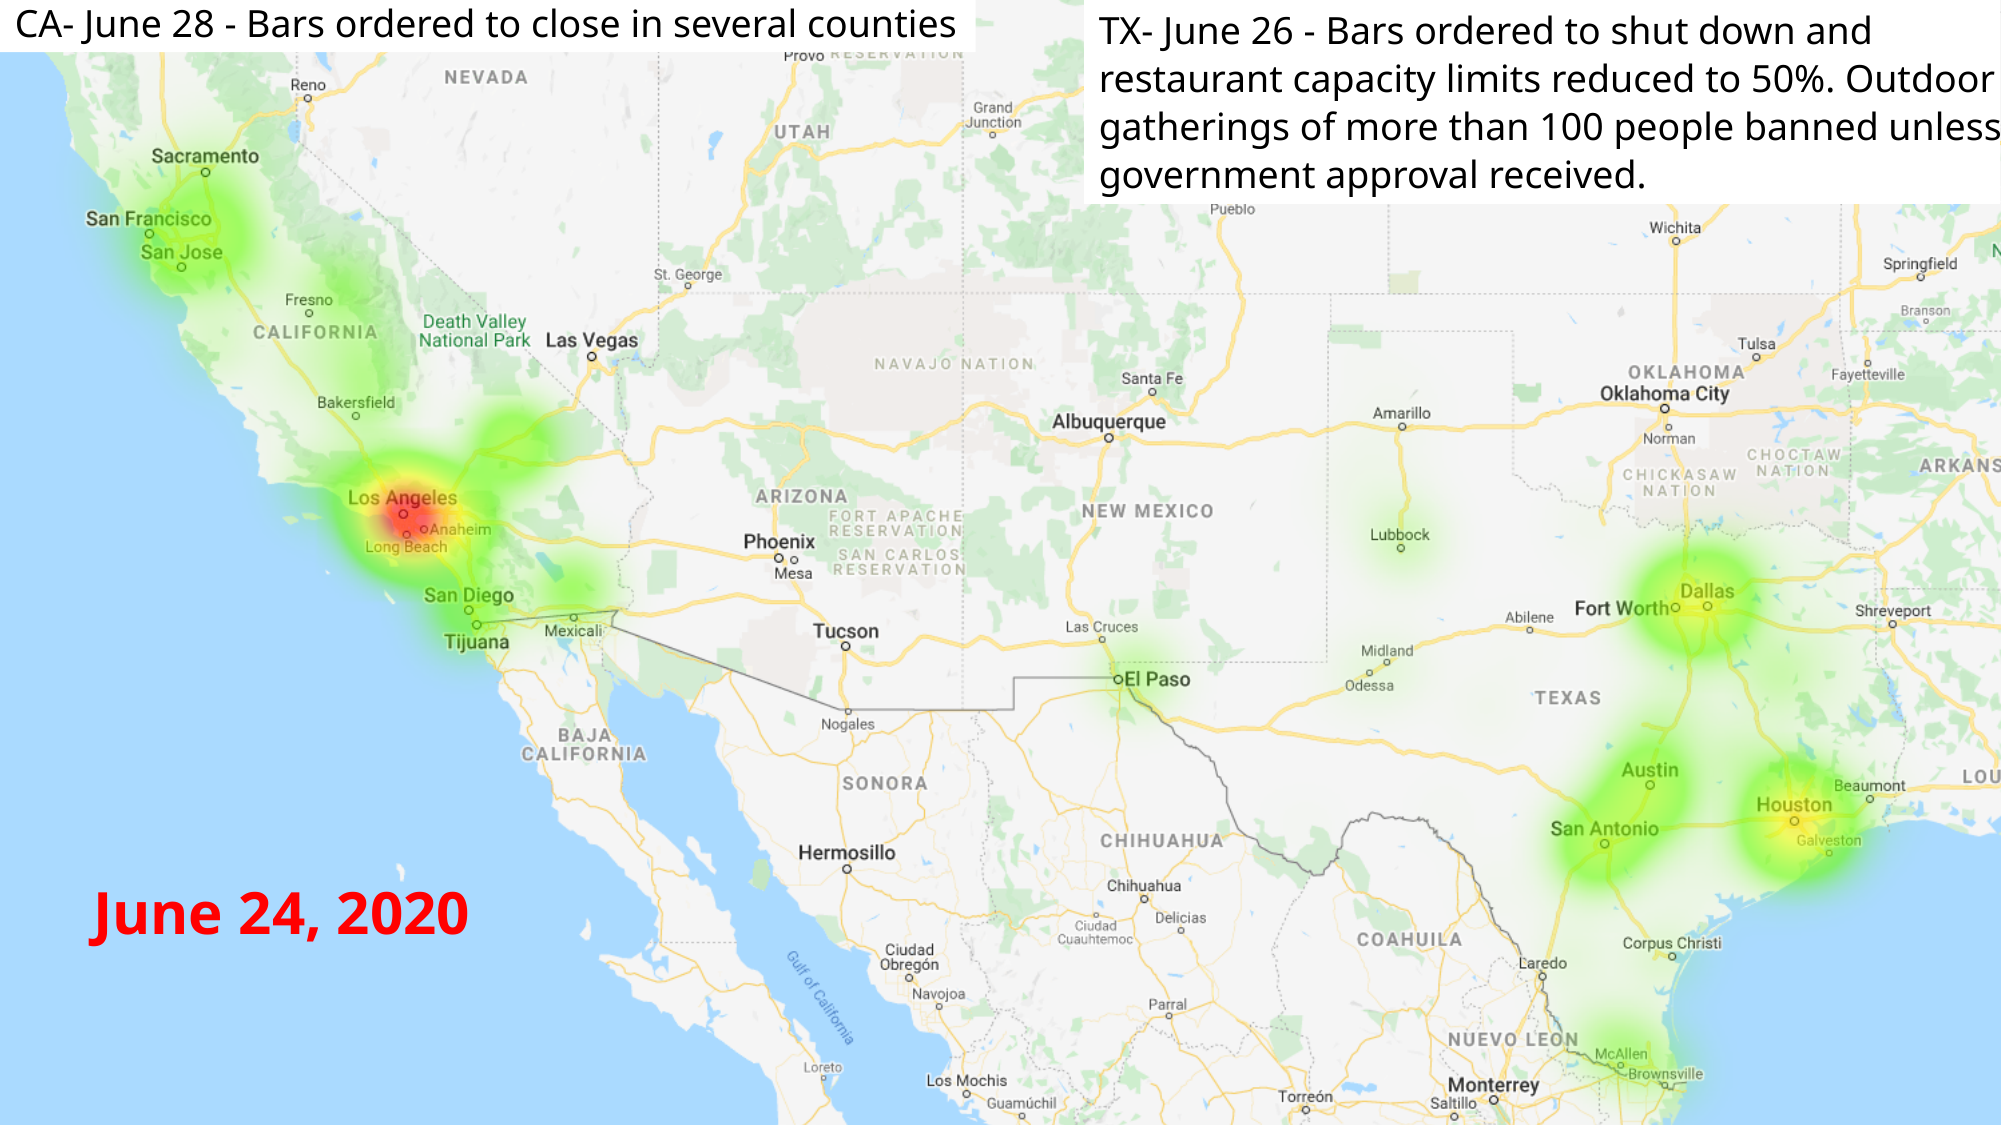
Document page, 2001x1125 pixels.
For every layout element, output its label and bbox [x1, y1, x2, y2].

list [0, 0, 2000, 1125]
